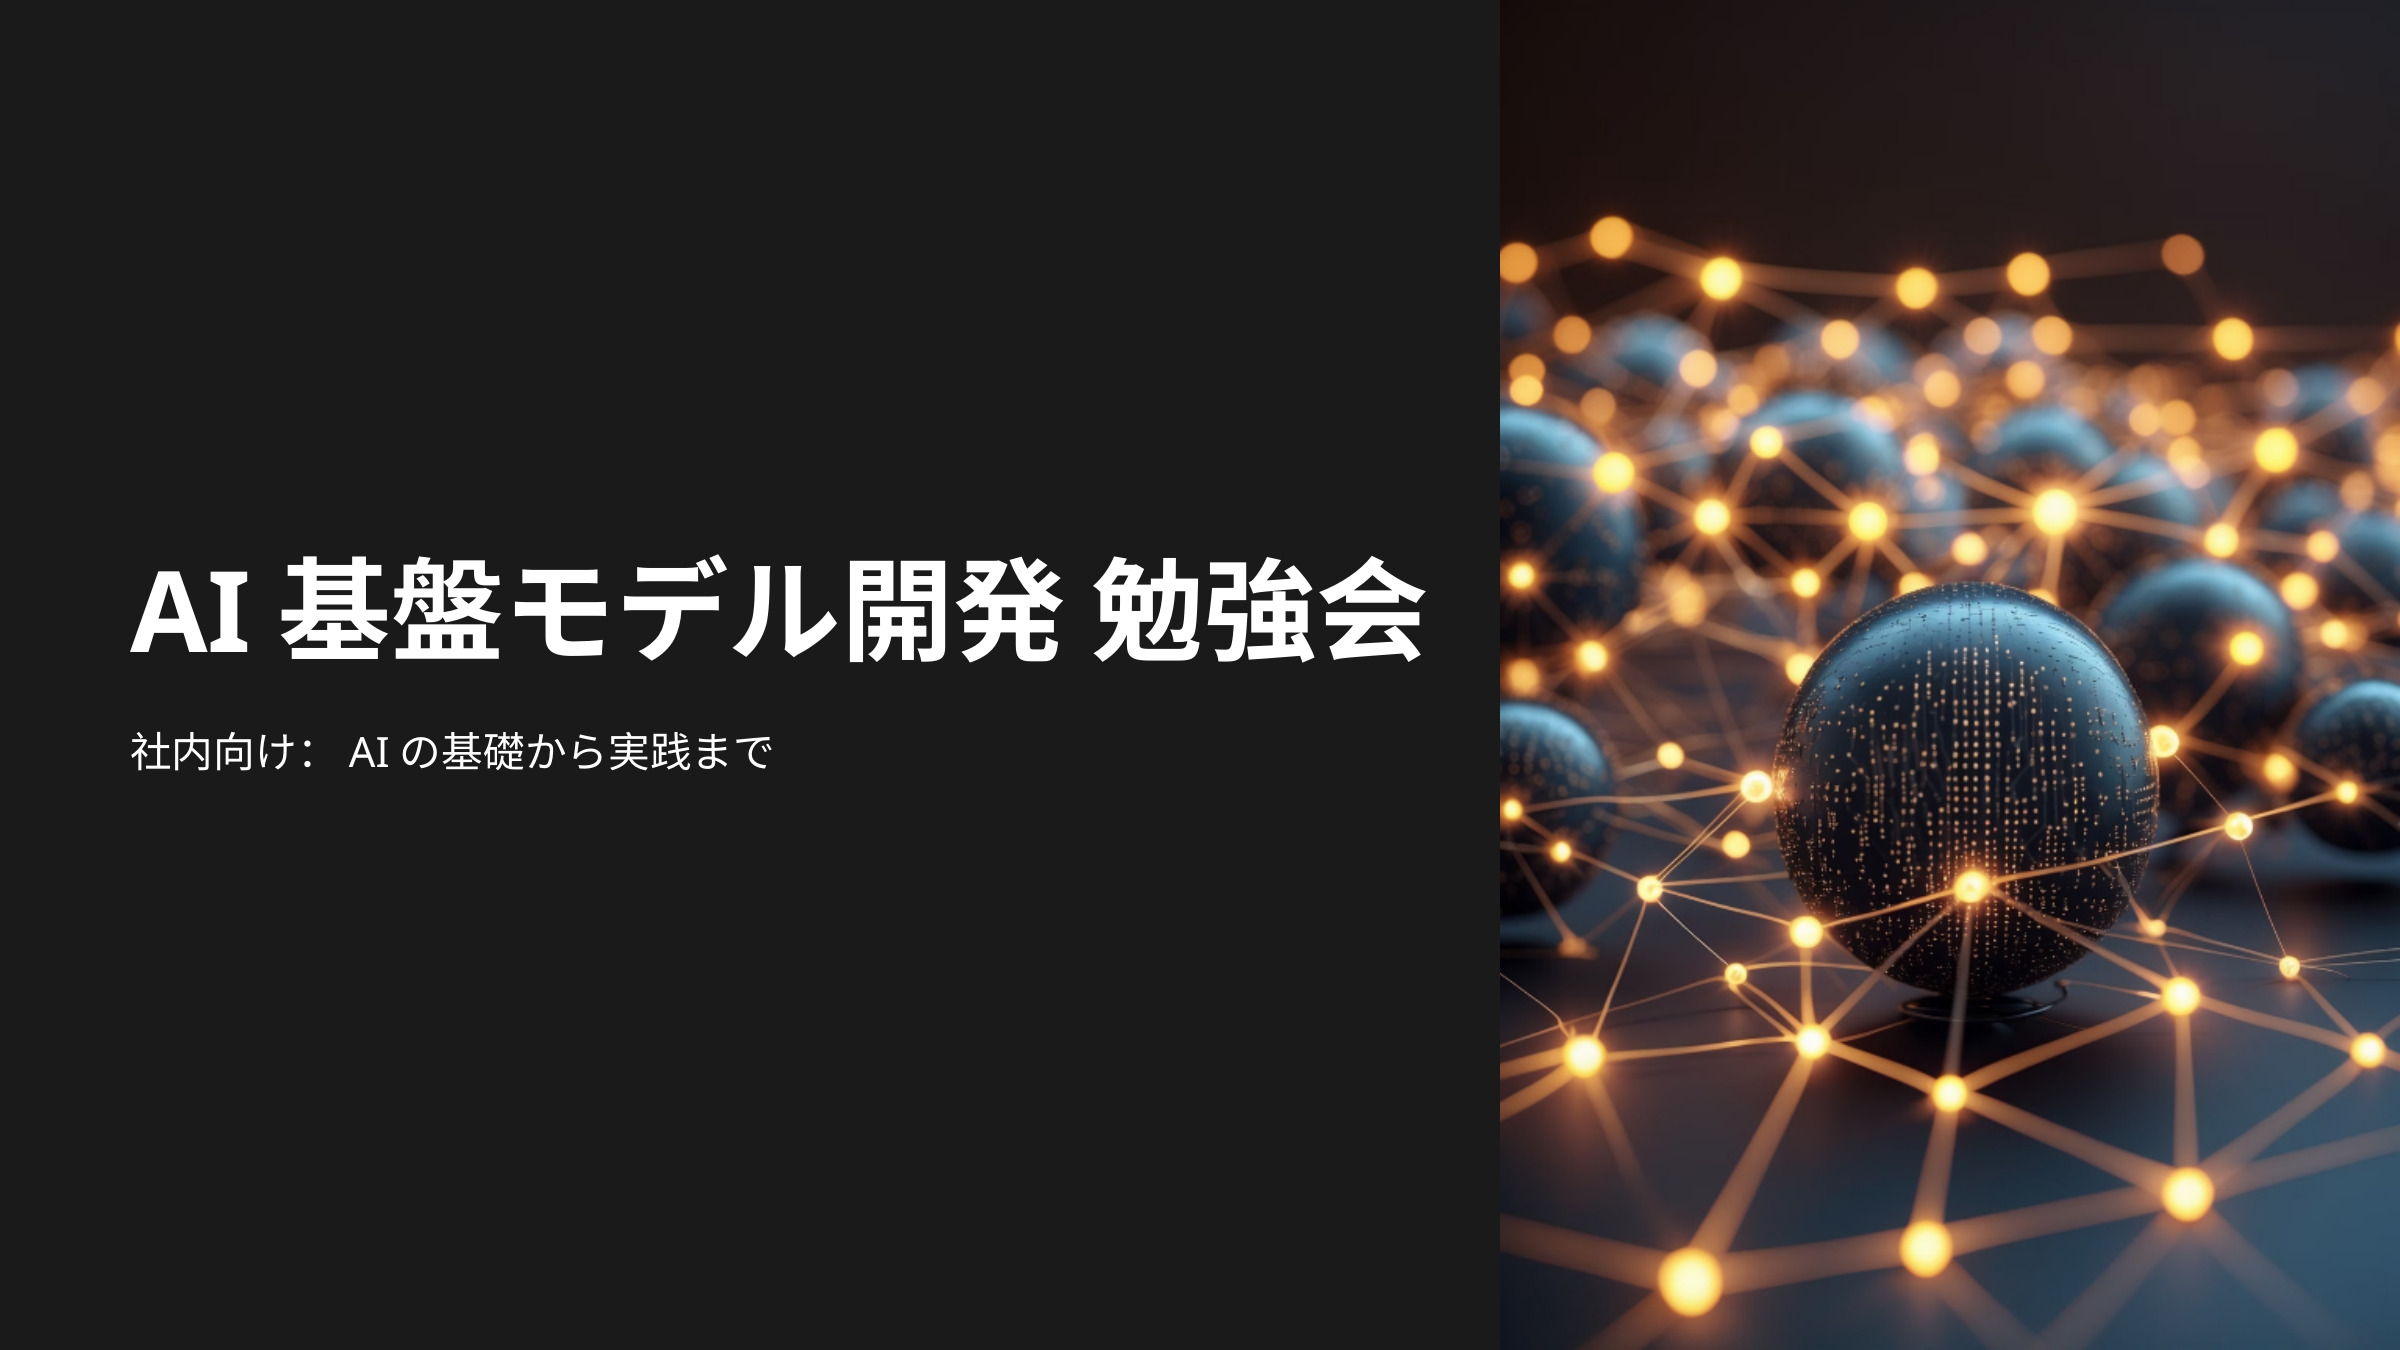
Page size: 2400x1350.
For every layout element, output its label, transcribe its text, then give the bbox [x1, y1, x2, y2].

text_box AI基盤モデル開発 勉強会 [130, 573, 1042, 676]
text_box 社内向け：AIの基礎から実践まで [130, 724, 1370, 777]
picture [1499, 0, 2400, 1350]
